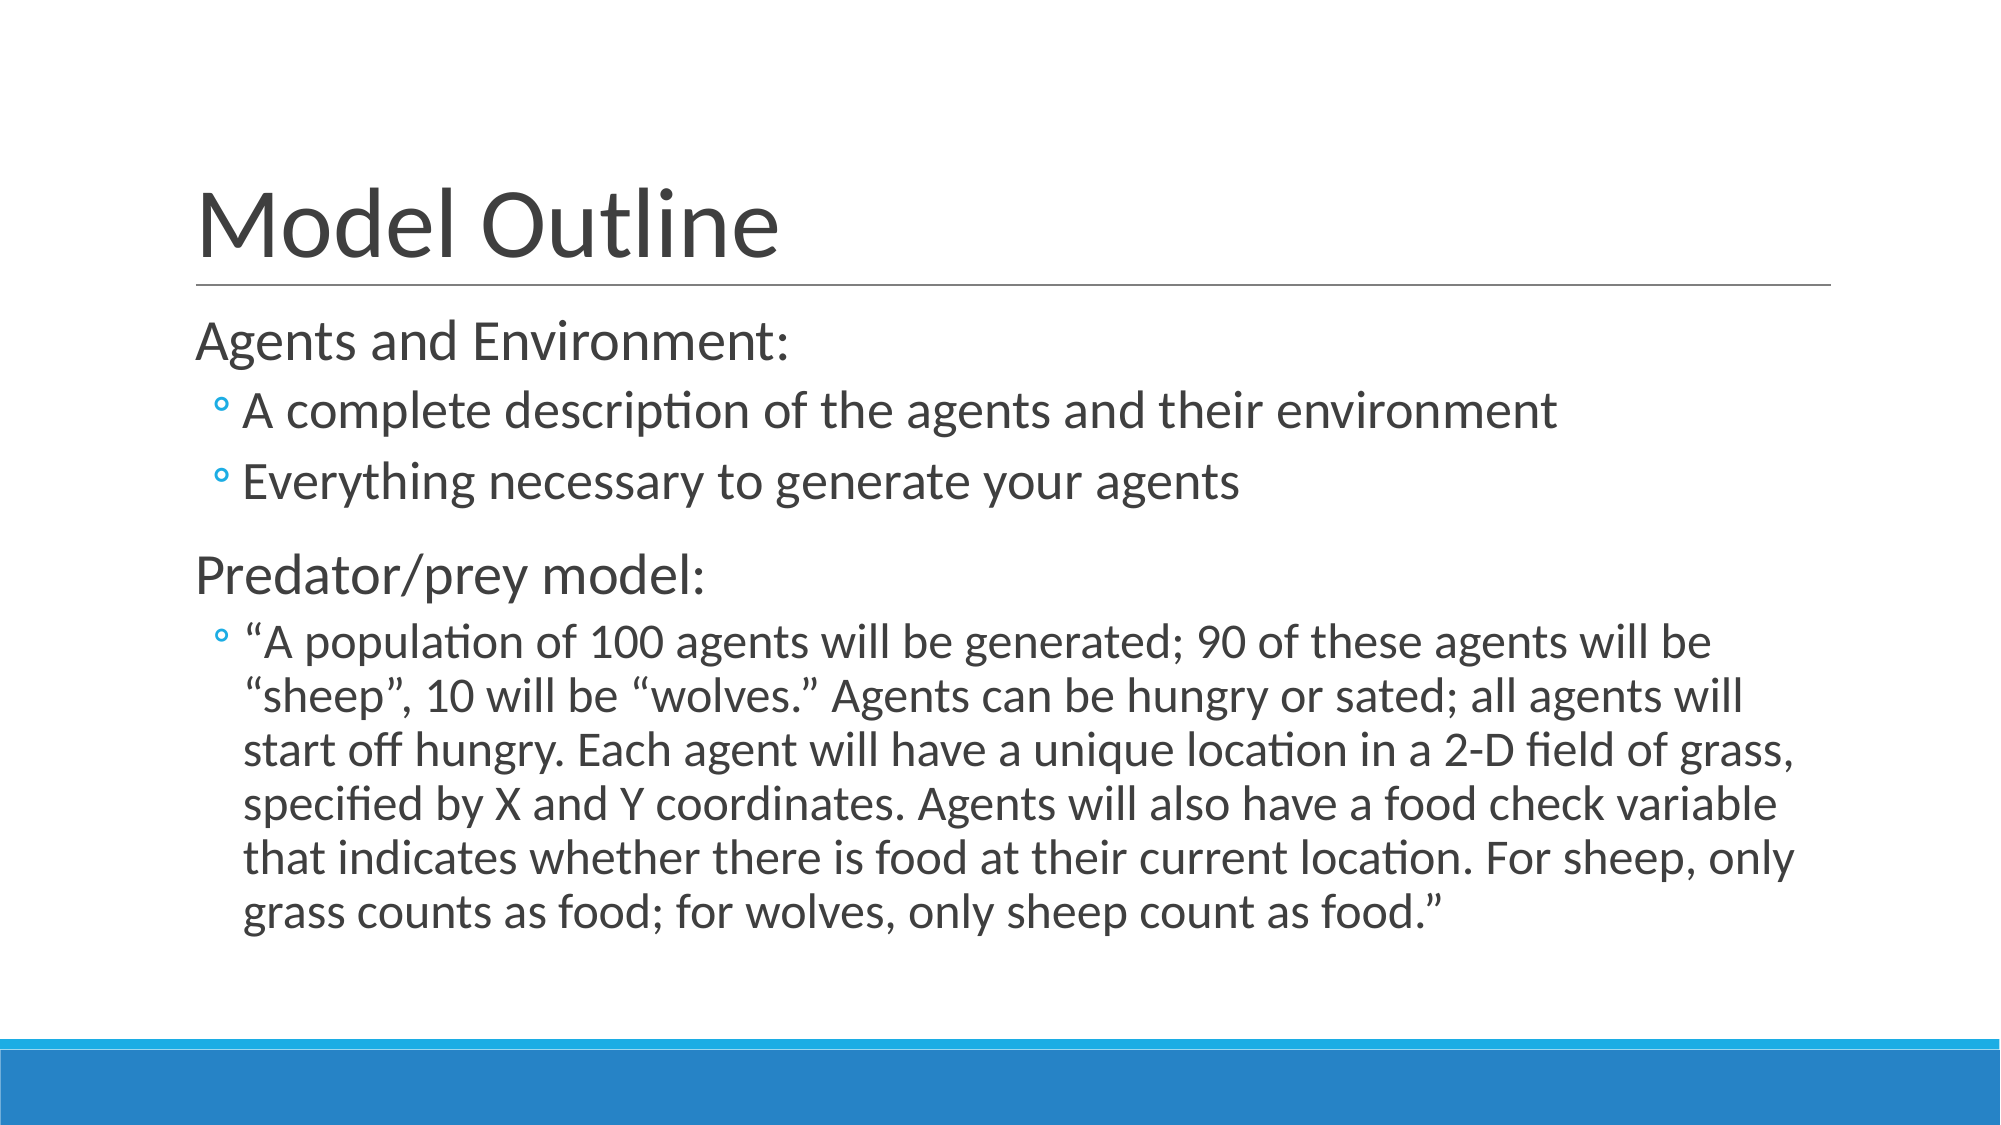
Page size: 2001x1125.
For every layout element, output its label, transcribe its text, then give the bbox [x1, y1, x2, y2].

list Agents and Environment: A complete description of the agents and their environment Everything necessary to generate your agents Predator/prey model: “A population of 100 agents will be generated; 90 of these agents will be “sheep”, 10 will be “wolves.” Agents can be hungry or sated; all agents will start off hungry. Each agent will have a unique location in a 2-D field of grass, specified by X and Y coordinates. Agents will also have a food check variable that indicates whether there is food at their current location. For sheep, only grass counts as food; for wolves, only sheep count as food.” [180, 302, 1830, 963]
title Model Outline [180, 47, 1830, 285]
